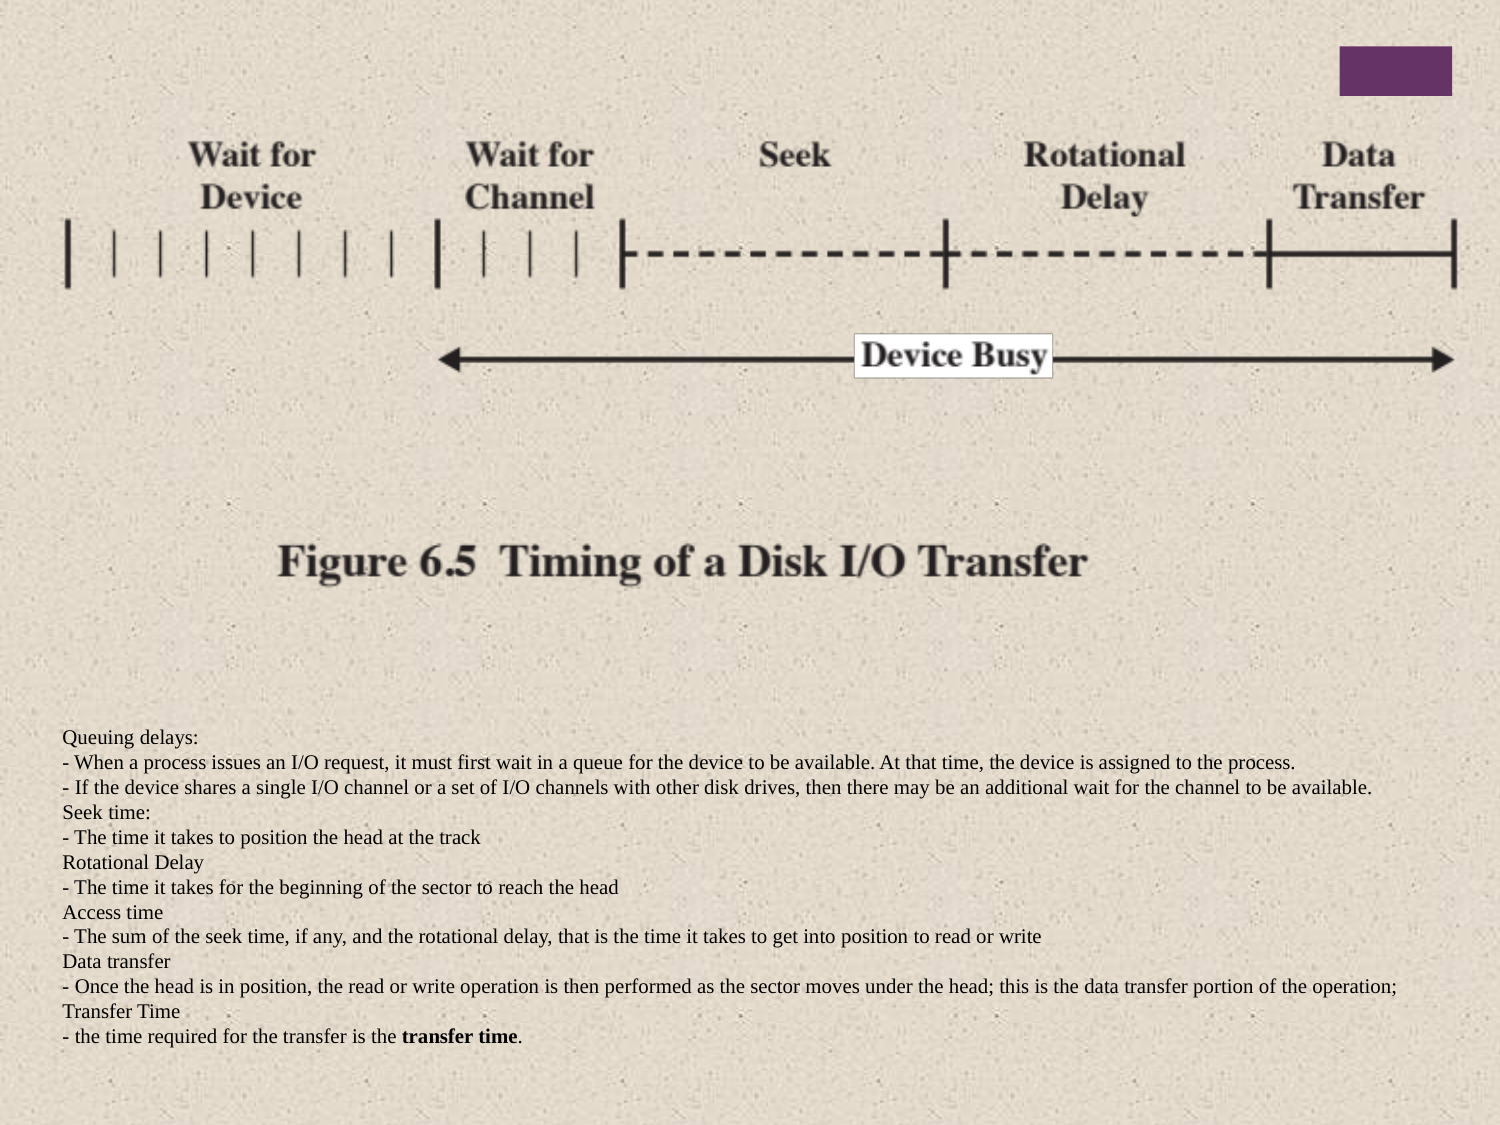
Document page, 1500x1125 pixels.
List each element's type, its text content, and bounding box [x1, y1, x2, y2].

text_box Queuing delays: - When a process issues an I/O request, it must first wait in a queue for the device to be available. At that time, the device is assigned to the process. - If the device shares a single I/O channel or a set of I/O channels with other disk drives, then there may be an additional wait for the channel to be available. Seek time: - The time it takes to position the head at the track Rotational Delay - The time it takes for the beginning of the sector to reach the head Access time - The sum of the seek time, if any, and the rotational delay, that is the time it takes to get into position to read or write Data transfer - Once the head is in position, the read or write operation is then performed as the sector moves under the head; this is the data transfer portion of the operation; Transfer Time - the time required for the transfer is the transfer time. [47, 715, 1413, 1125]
picture [0, 0, 1500, 670]
picture [0, 677, 1500, 1125]
